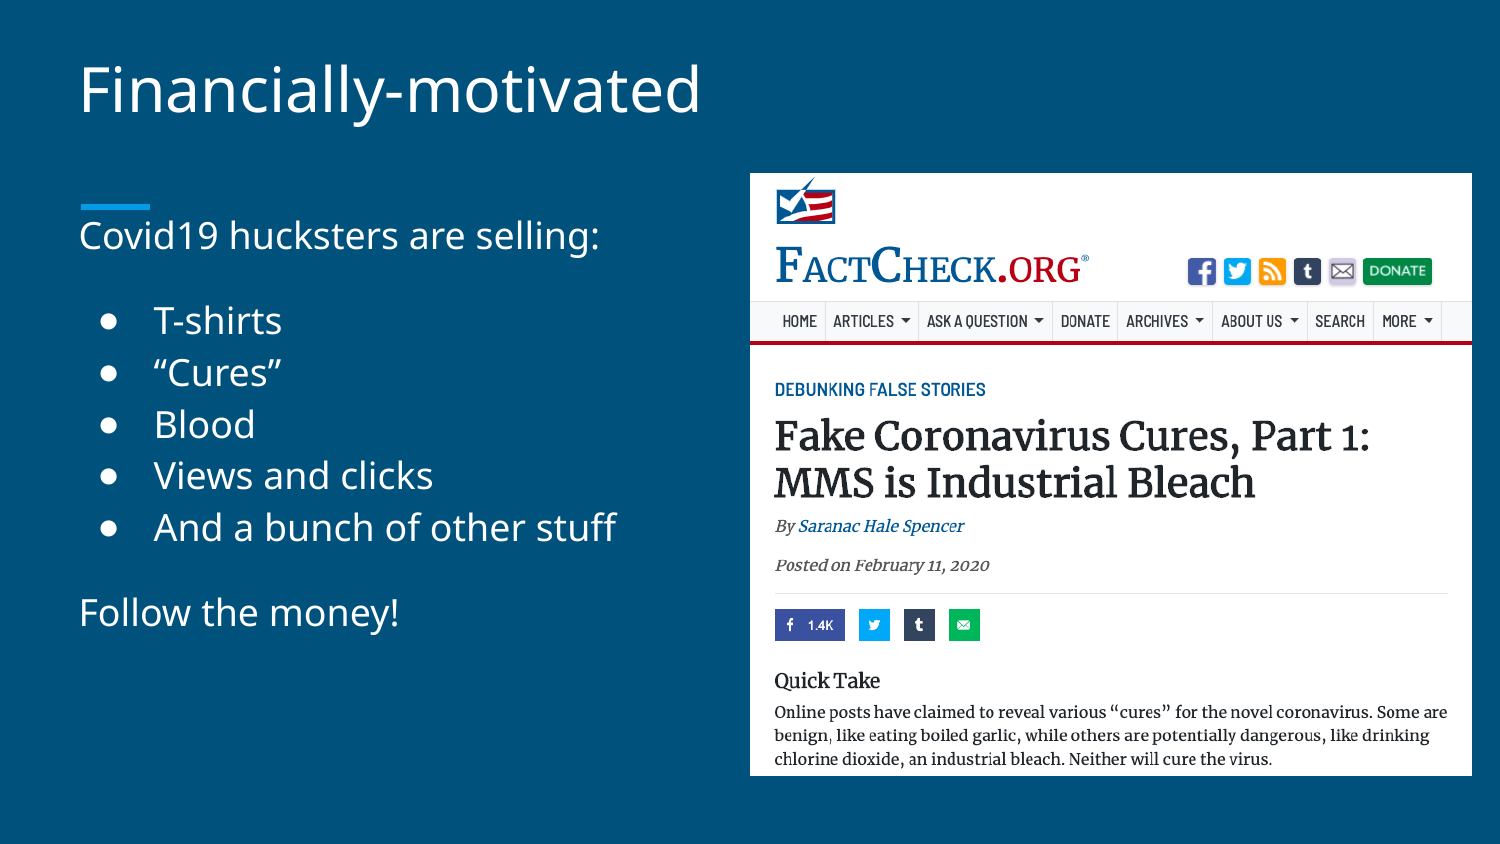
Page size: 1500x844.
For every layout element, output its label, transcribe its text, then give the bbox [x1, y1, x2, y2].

picture [751, 174, 1471, 775]
list Covid19 hucksters are selling: T-shirts “Cures” Blood Views and clicks And a bunch of other stuff Follow the money! [63, 189, 703, 776]
title Financially-motivated [63, 27, 1437, 141]
